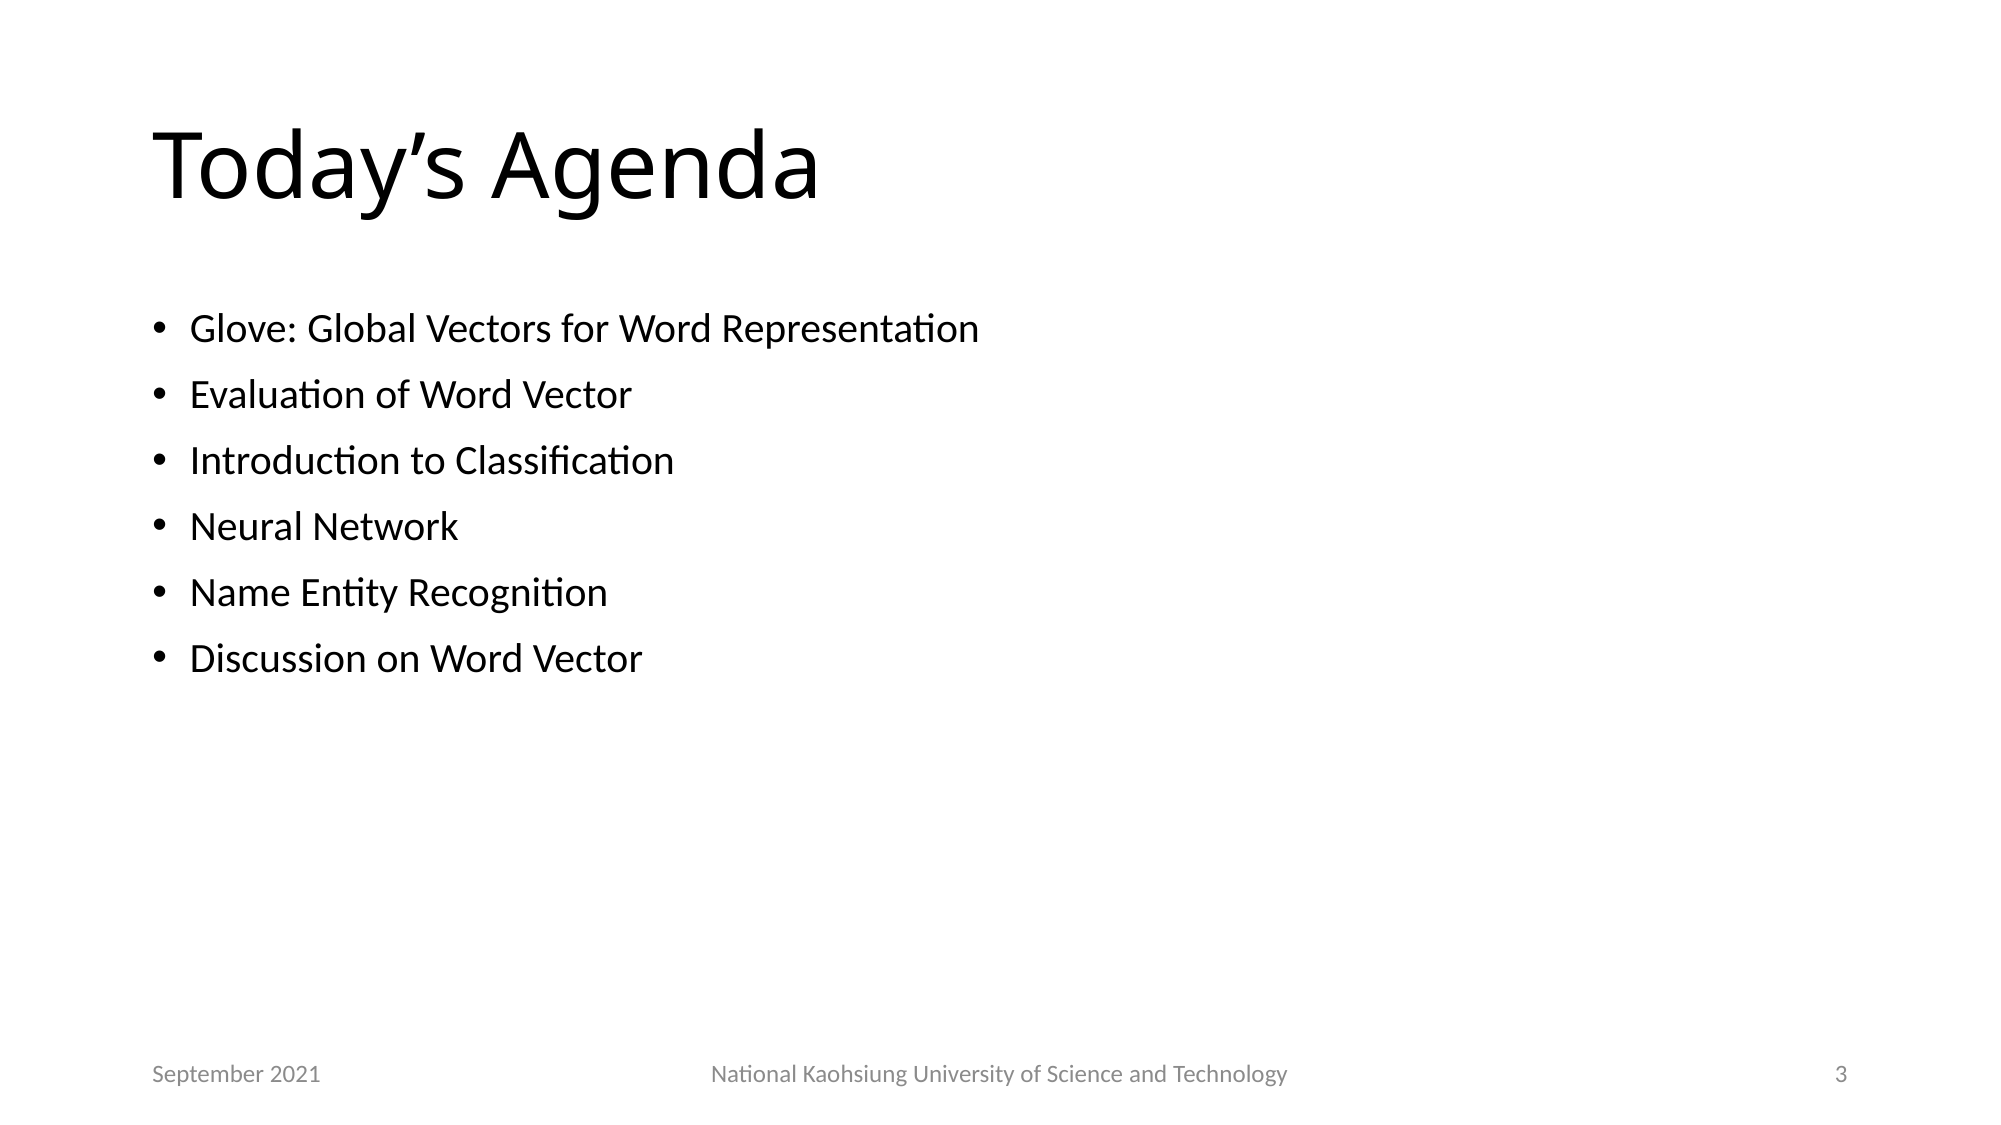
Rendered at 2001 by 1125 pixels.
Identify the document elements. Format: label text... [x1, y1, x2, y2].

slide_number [137, 1042, 588, 1103]
slide_number 3 [1412, 1042, 1863, 1103]
title Today’s Agenda [137, 59, 1863, 278]
footer National Kaohsiung University of Science and Technology [662, 1042, 1338, 1103]
list Glove: Global Vectors for Word Representation Evaluation of Word Vector Introduction to Classification Neural Network Name Entity Recognition Discussion on Word Vector [137, 299, 1863, 1014]
